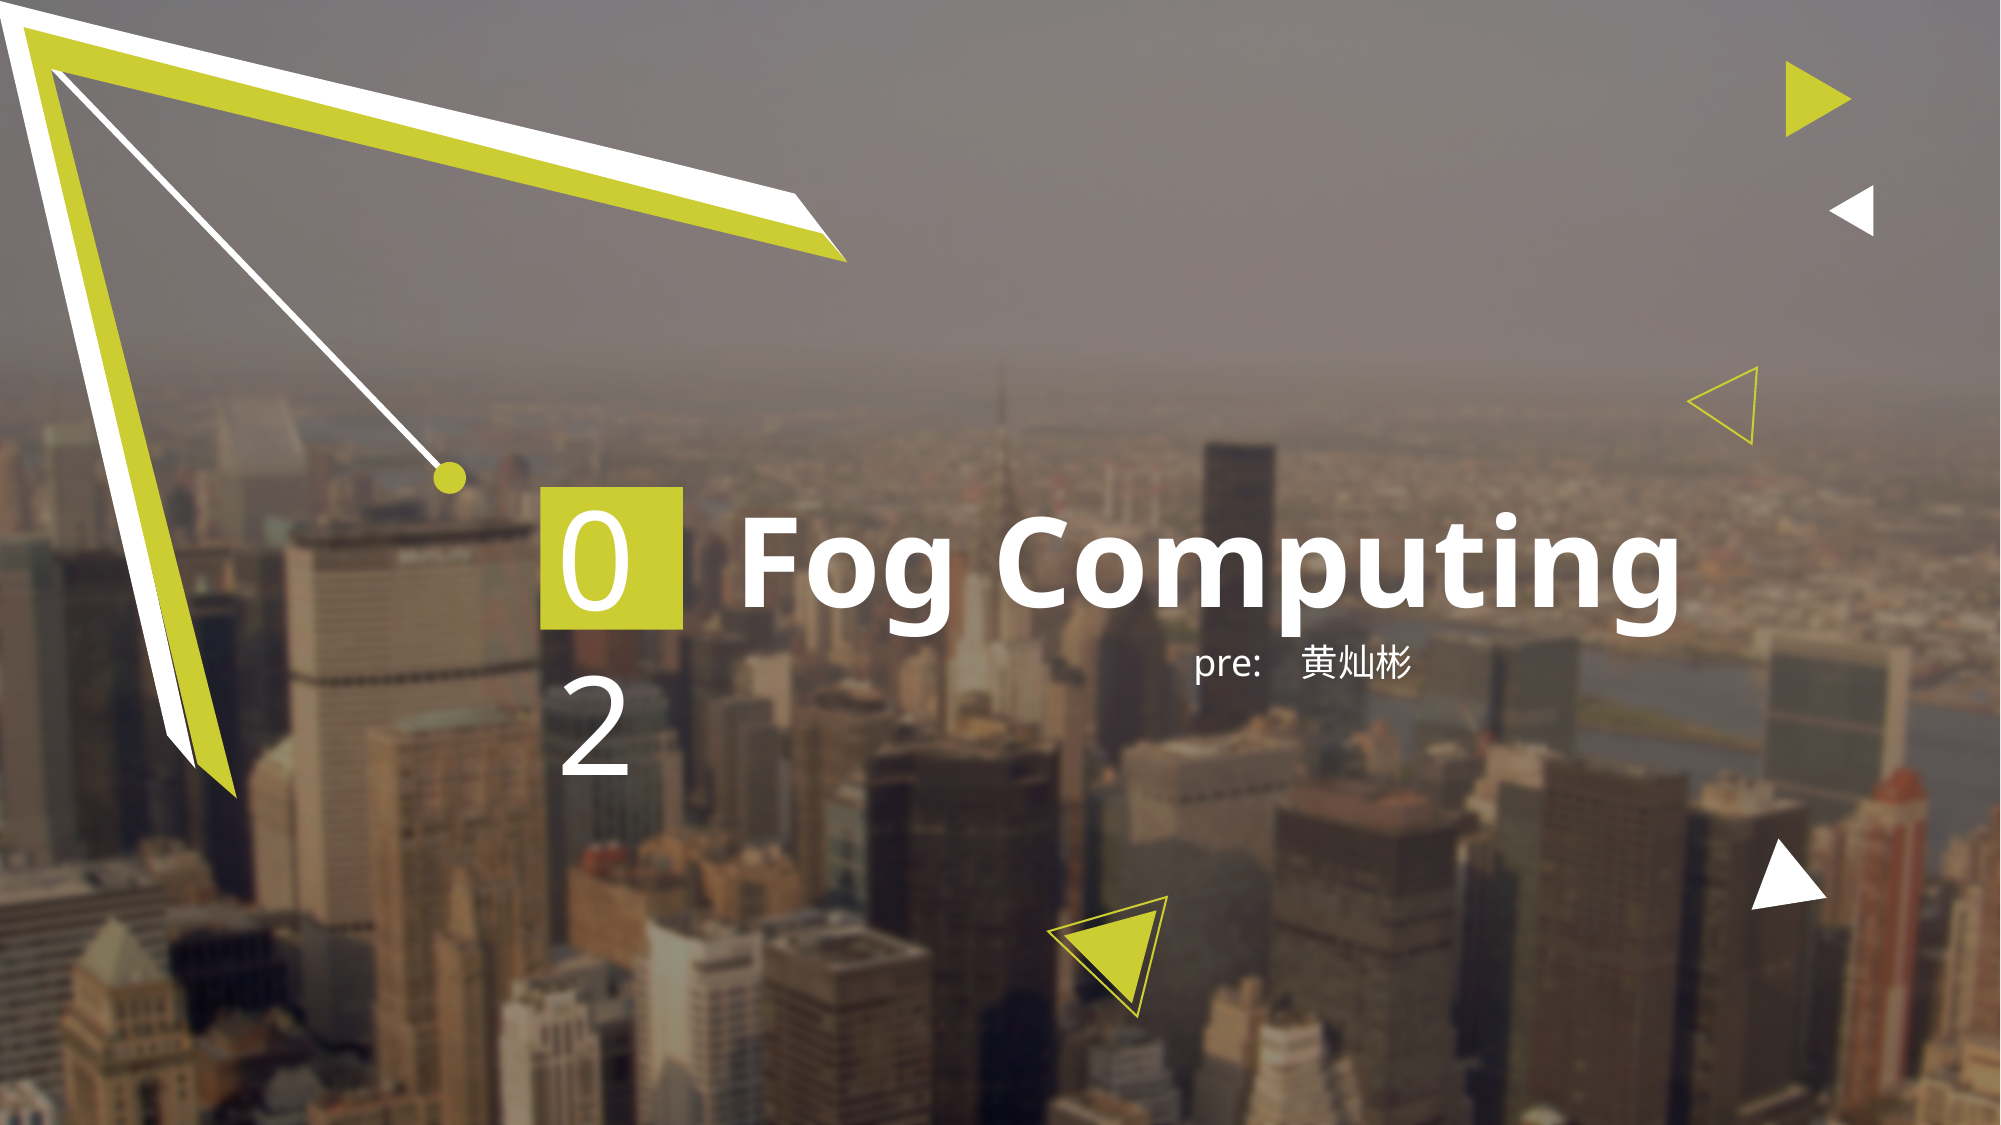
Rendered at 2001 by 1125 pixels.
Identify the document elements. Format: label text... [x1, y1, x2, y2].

text_box pre: 黄灿彬 [1178, 631, 1787, 692]
text_box Fog Computing [719, 475, 1827, 640]
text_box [1060, 898, 1185, 1019]
picture [0, 0, 2001, 1125]
text_box [1829, 185, 1874, 237]
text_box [0, 0, 673, 662]
text_box [1688, 367, 1757, 444]
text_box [673, 465, 711, 648]
text_box [1785, 60, 1852, 138]
text_box [1751, 838, 1827, 910]
